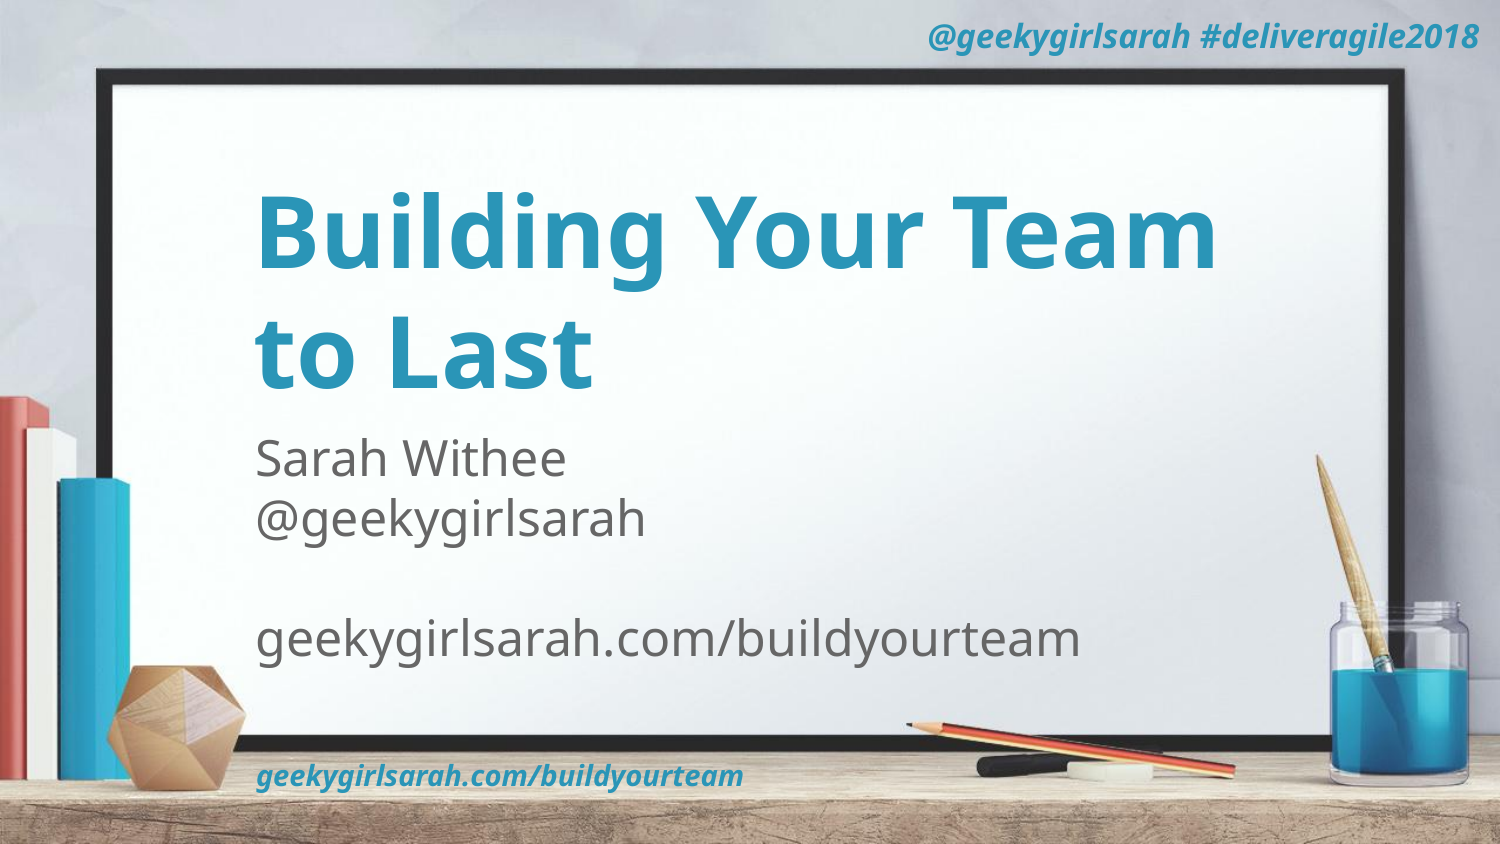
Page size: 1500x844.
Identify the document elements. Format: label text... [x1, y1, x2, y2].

subtitle Sarah Withee @geekygirlsarah geekygirlsarah.com/buildyourteam [238, 411, 1141, 541]
title Building Your Team to Last [238, 193, 1261, 384]
picture [0, 0, 1500, 844]
